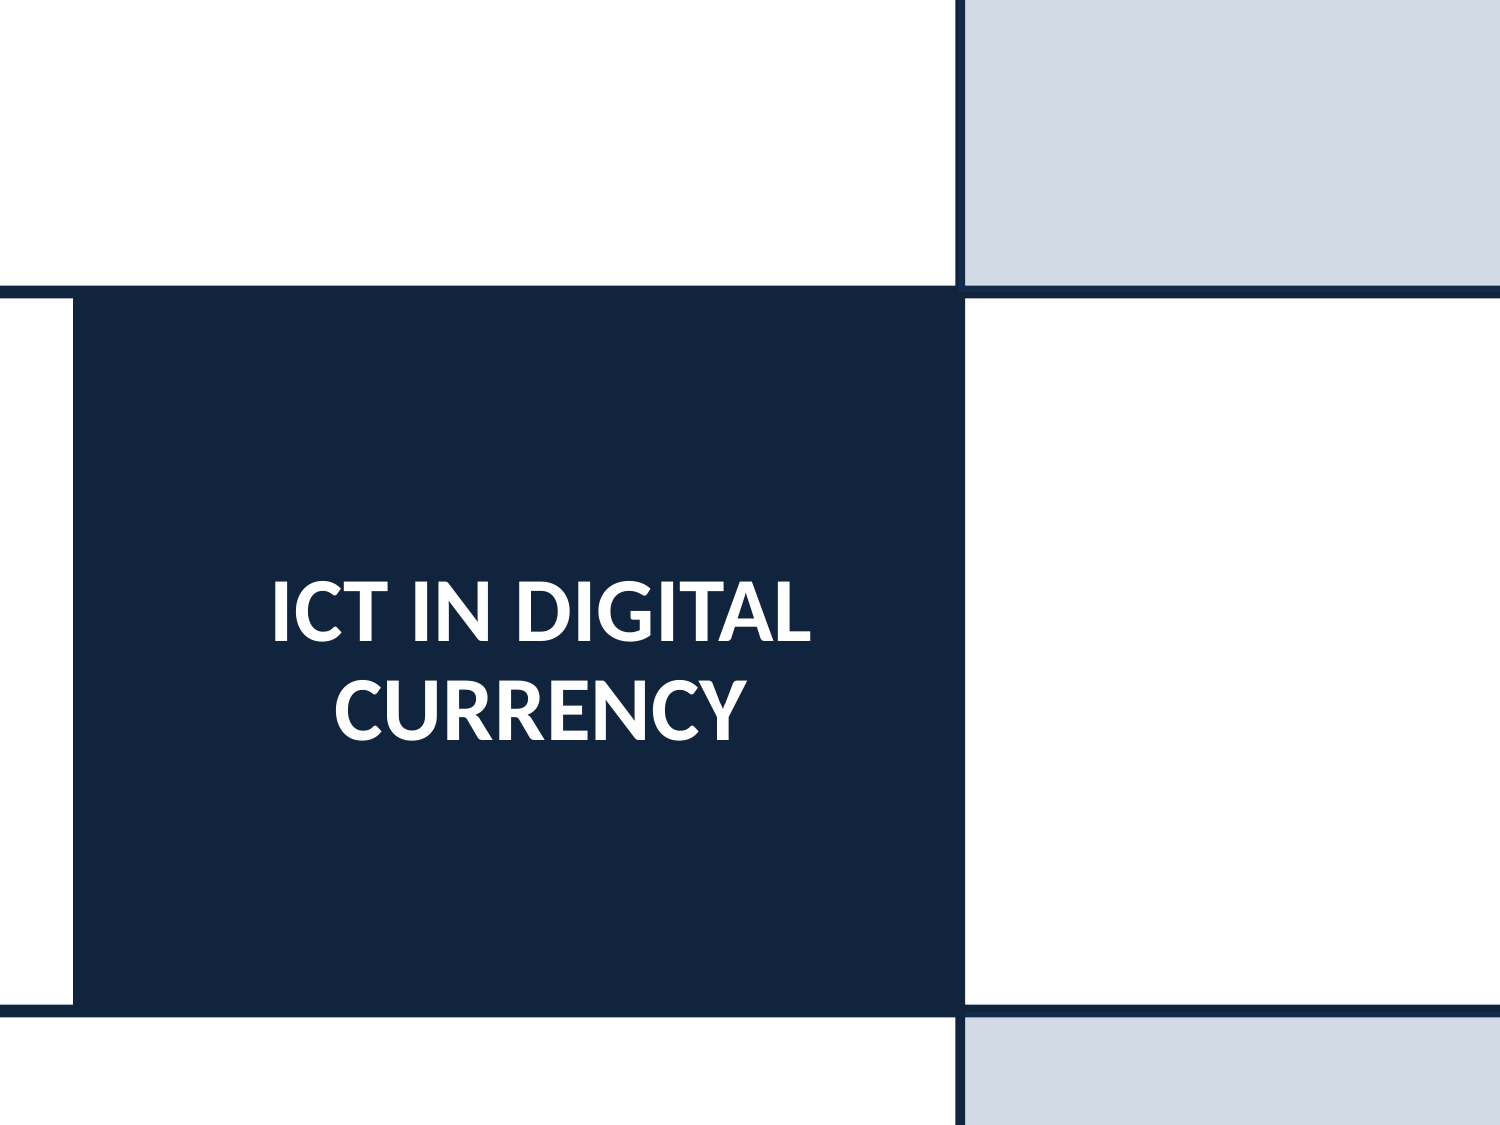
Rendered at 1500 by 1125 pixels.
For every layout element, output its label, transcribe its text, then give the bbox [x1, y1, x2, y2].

text_box [0, 0, 953, 283]
text_box [963, 1010, 1500, 1125]
text_box [0, 0, 1500, 1125]
text_box [0, 301, 71, 1003]
text_box ICT IN DIGITAL CURRENCY [210, 497, 872, 768]
text_box [967, 301, 1500, 1003]
text_box [0, 1020, 953, 1125]
text_box [957, 0, 1500, 294]
